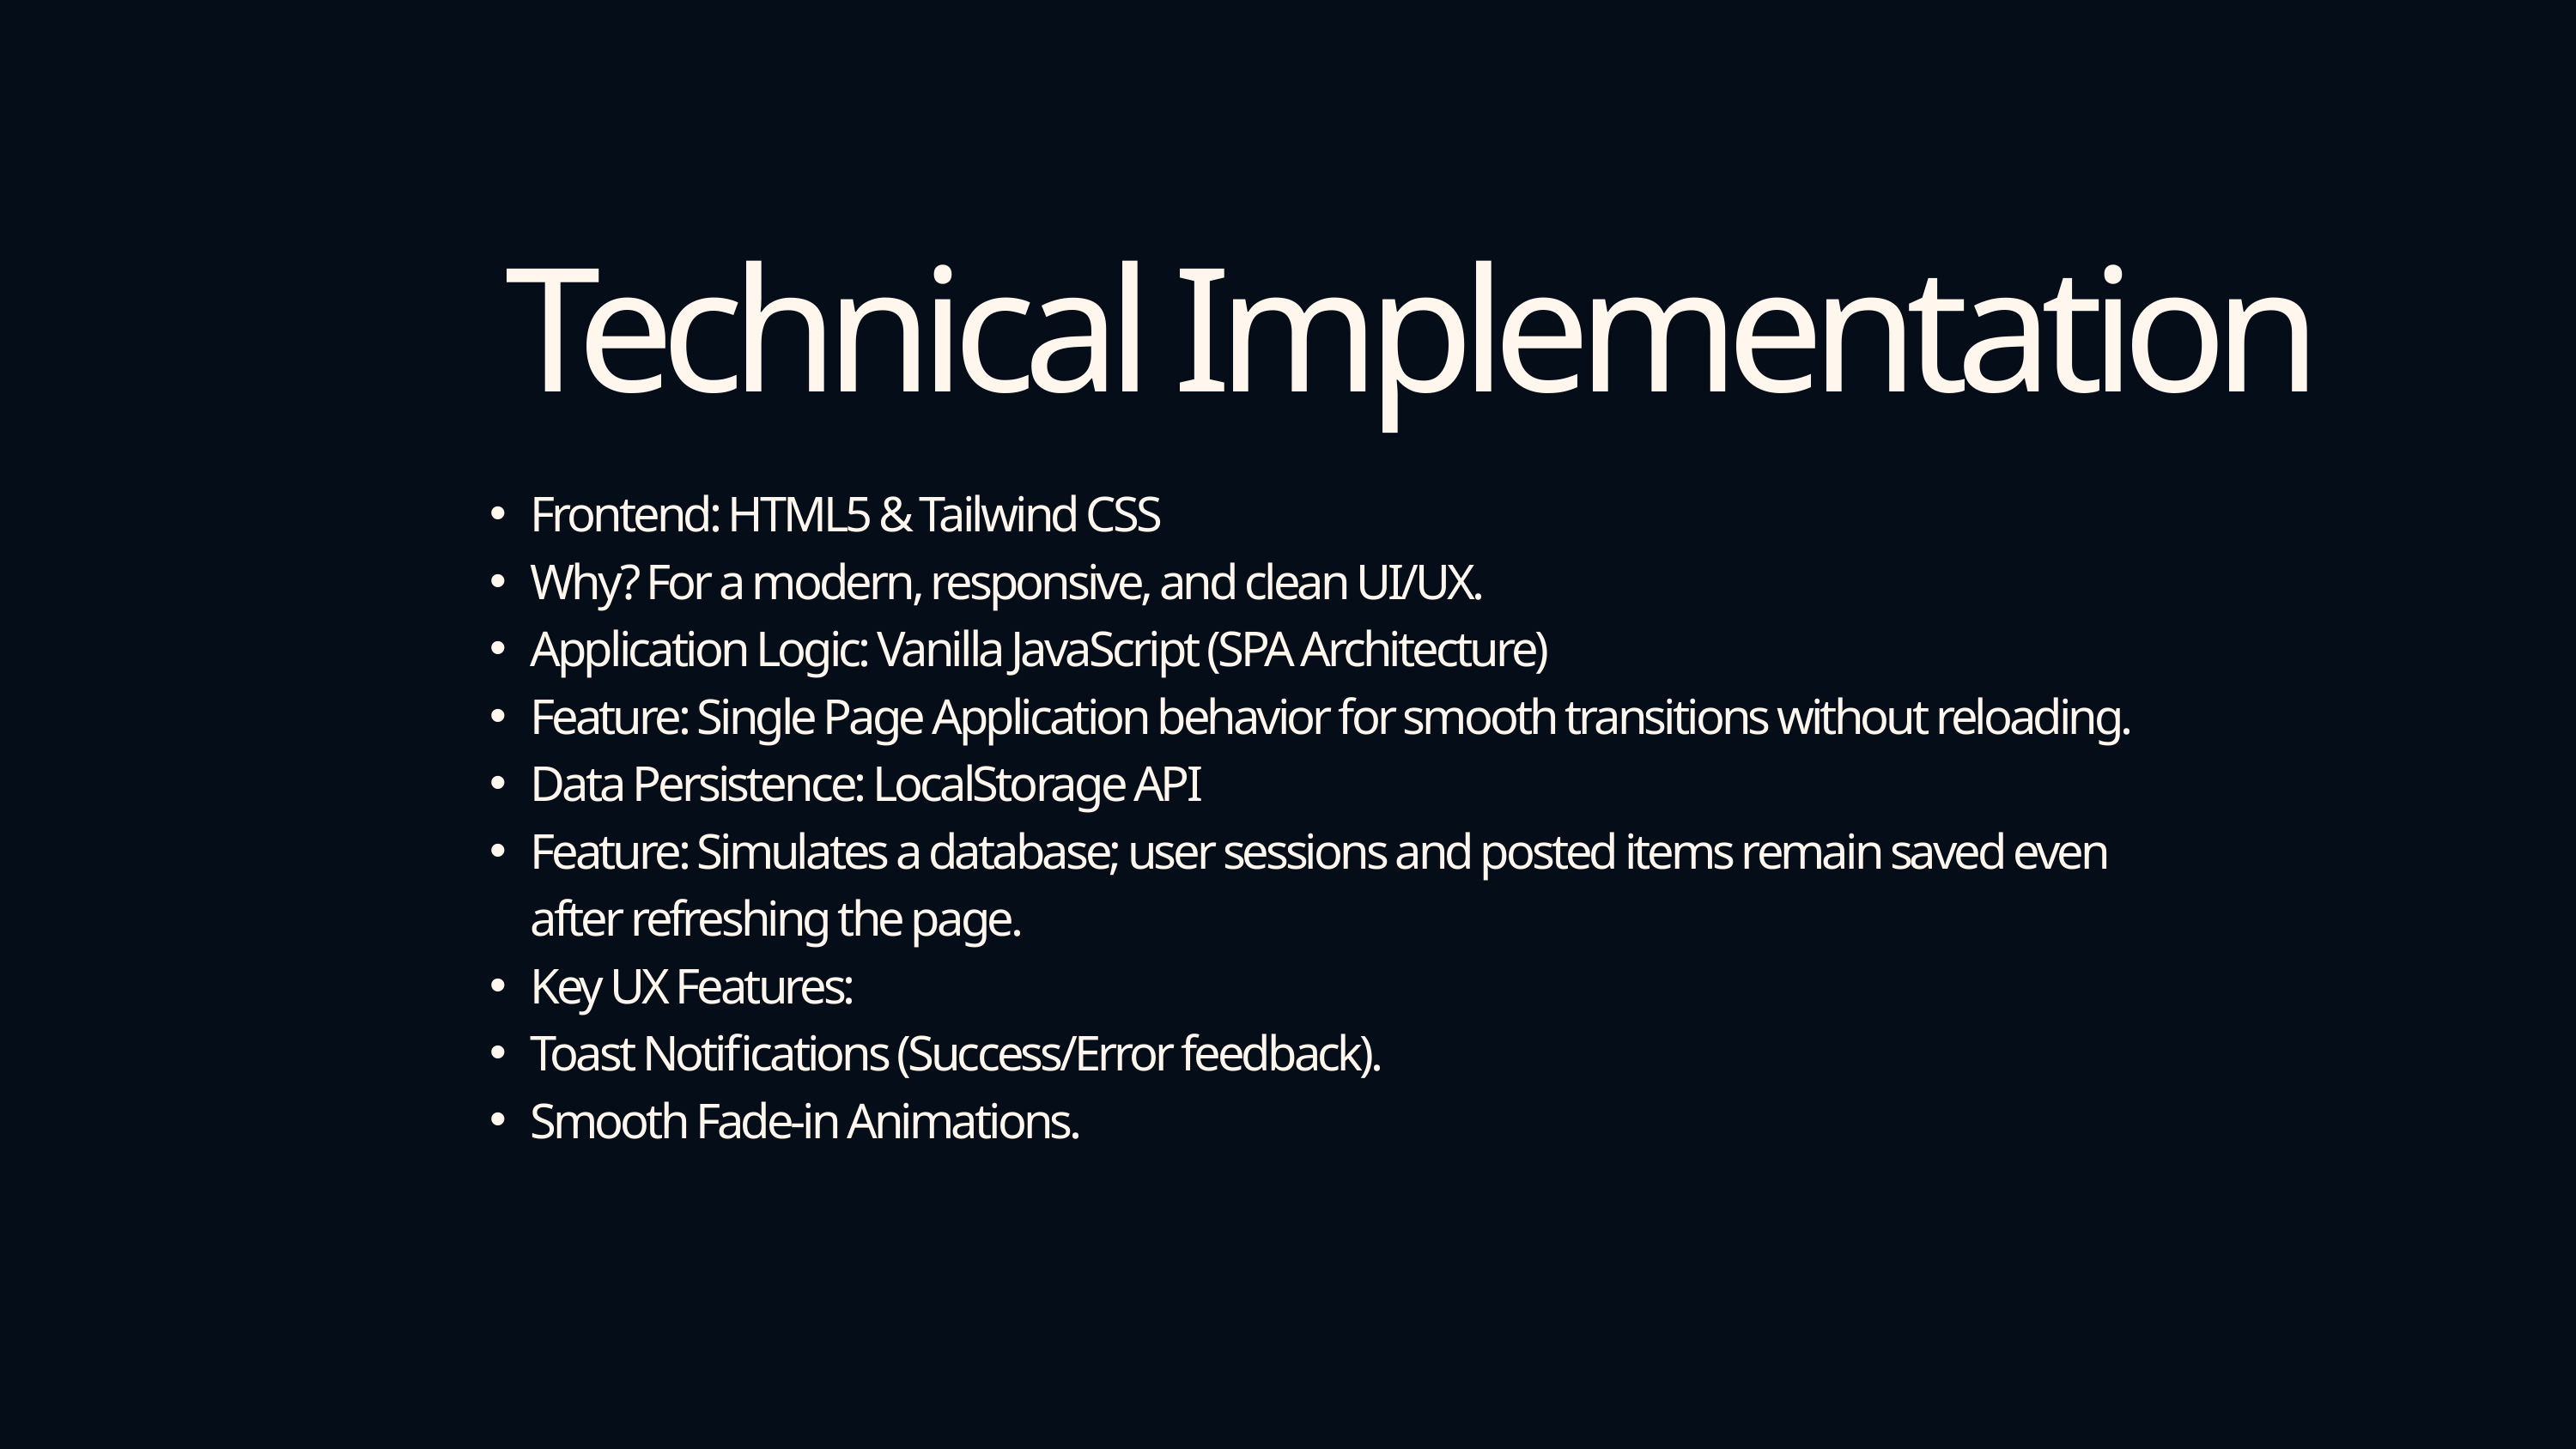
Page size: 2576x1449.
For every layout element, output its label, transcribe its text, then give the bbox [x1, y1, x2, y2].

text_box Technical Implementation [392, 232, 2322, 427]
text_box Frontend: HTML5 & Tailwind CSS Why? For a modern, responsive, and clean UI/UX. Application Logic: Vanilla JavaScript (SPA Architecture) Feature: Single Page Application behavior for smooth transitions without reloading. Data Persistence: LocalStorage API Feature: Simulates a database; user sessions and posted items remain saved even after refreshing the page. Key UX Features: Toast Notifications (Success/Error feedback). Smooth Fade-in Animations. [448, 474, 2189, 1216]
